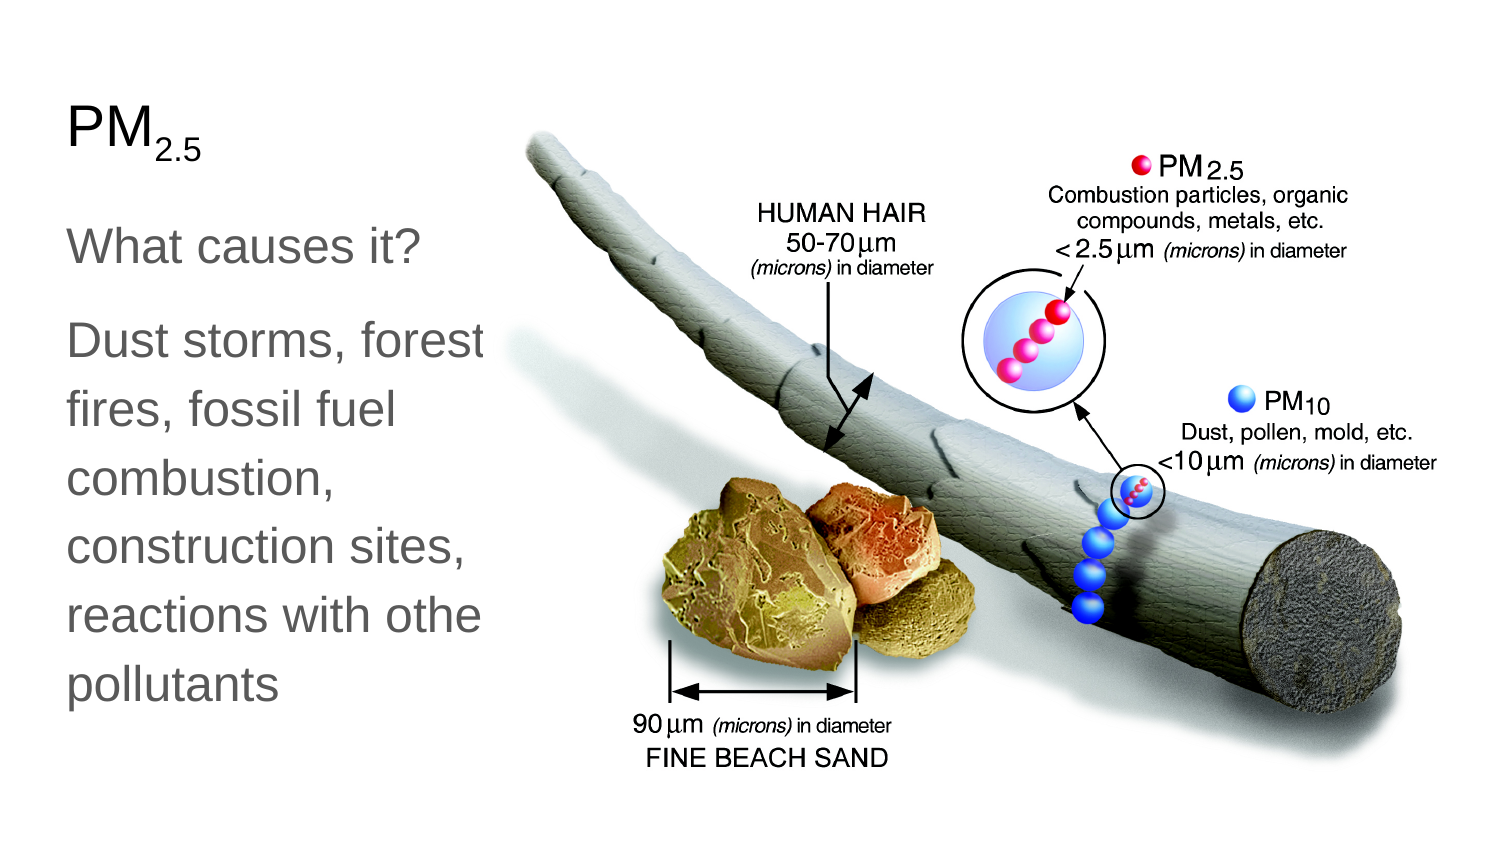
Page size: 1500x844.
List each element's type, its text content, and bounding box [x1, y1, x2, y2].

picture [483, 96, 1491, 800]
title PM2.5 [51, 72, 1449, 167]
list What causes it? Dust storms, forest fires, fossil fuel combustion, construction sites, reactions with other pollutants [51, 189, 477, 750]
